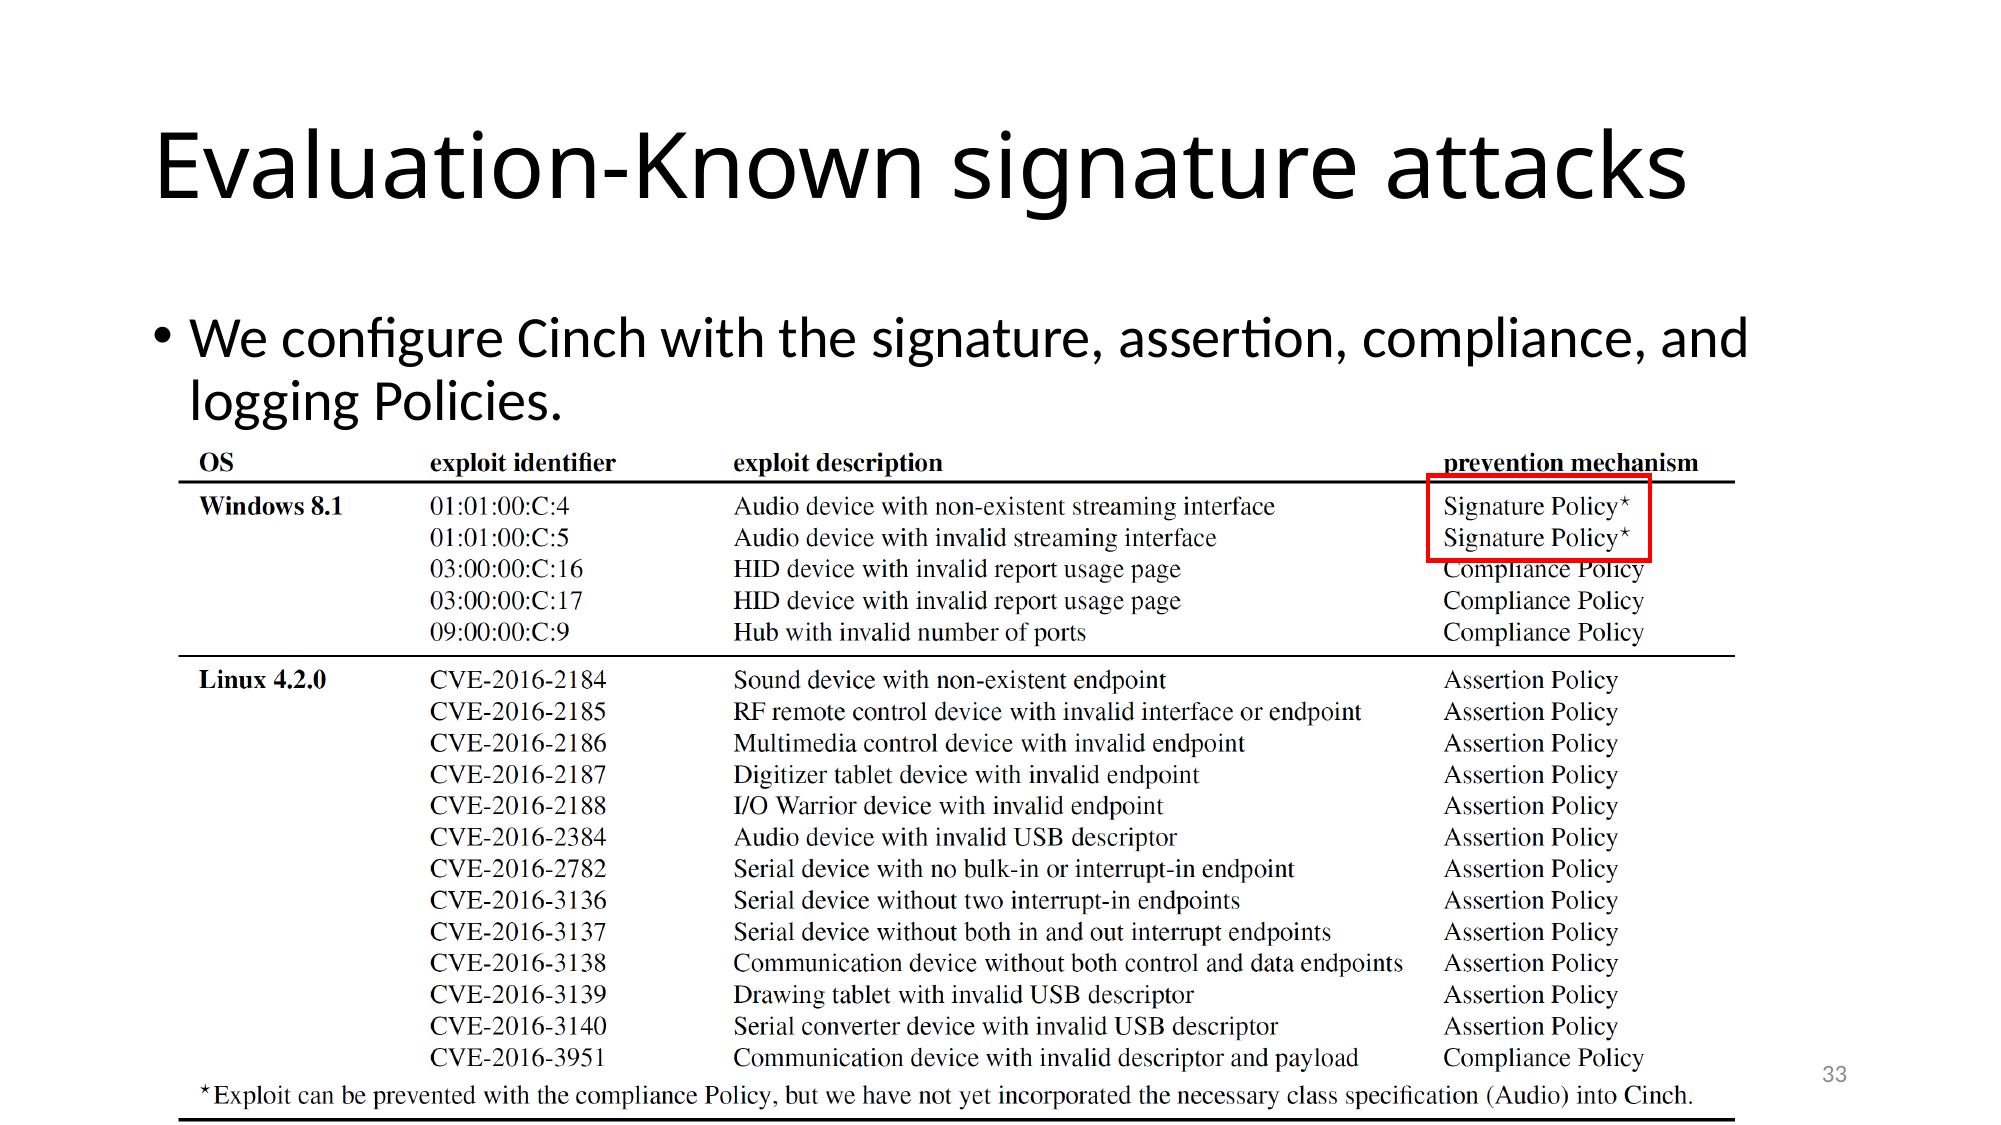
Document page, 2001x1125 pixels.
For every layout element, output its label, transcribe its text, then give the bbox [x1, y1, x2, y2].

picture [174, 443, 1738, 1125]
list We configure Cinch with the signature, assertion, compliance, and logging Policies. [137, 299, 1863, 1014]
slide_number 33 [1738, 1042, 1863, 1103]
title Evaluation-Known signature attacks [137, 59, 1863, 278]
